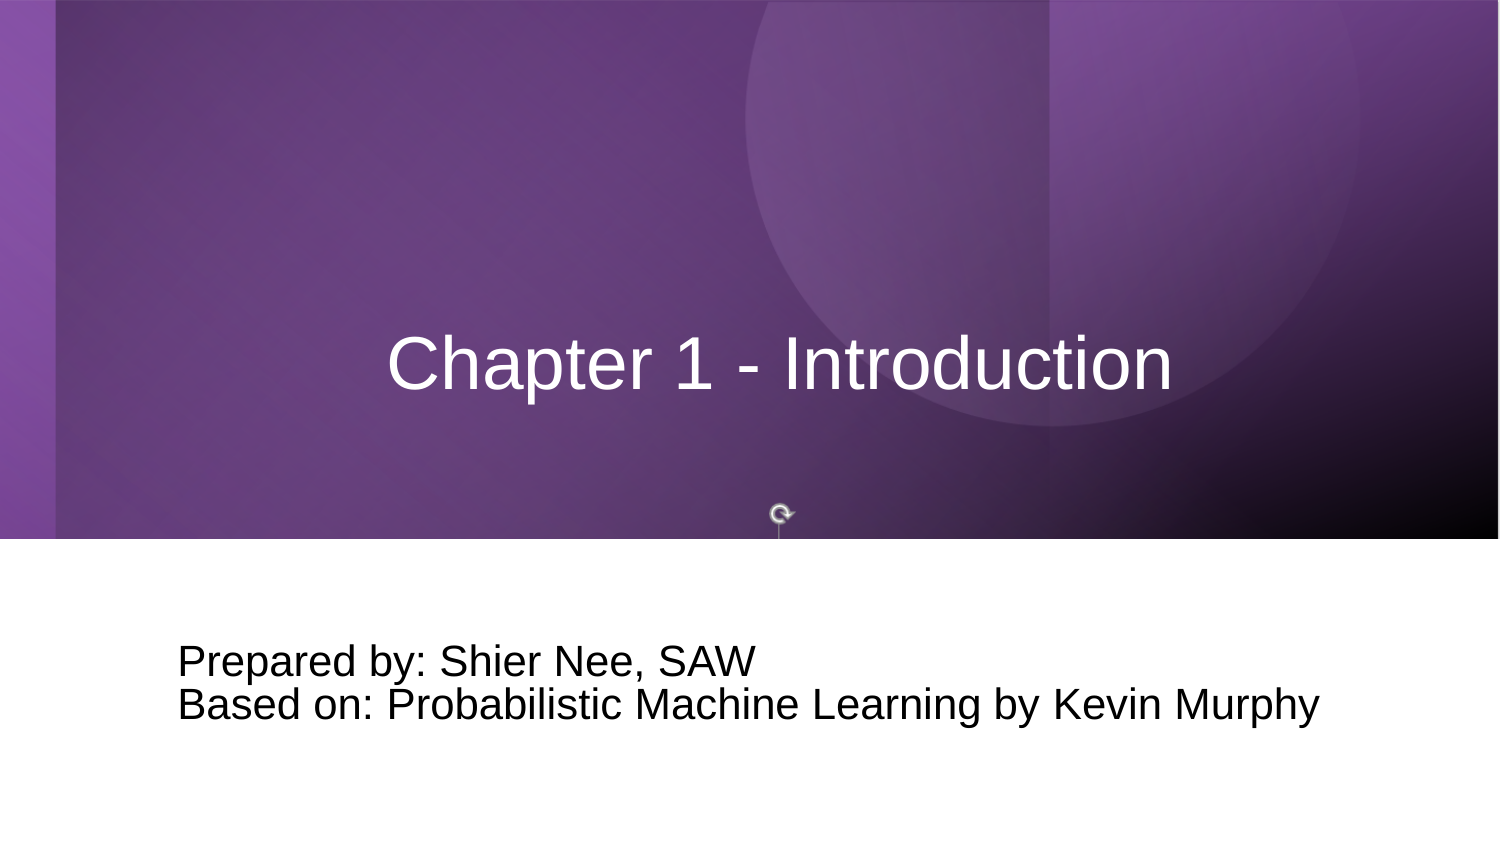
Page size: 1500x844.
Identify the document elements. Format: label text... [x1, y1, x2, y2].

text_box Prepared by: Shier Nee, SAW Based on: Probabilistic Machine Learning by Kevin Murphy [166, 562, 1398, 808]
picture [0, 0, 1500, 540]
